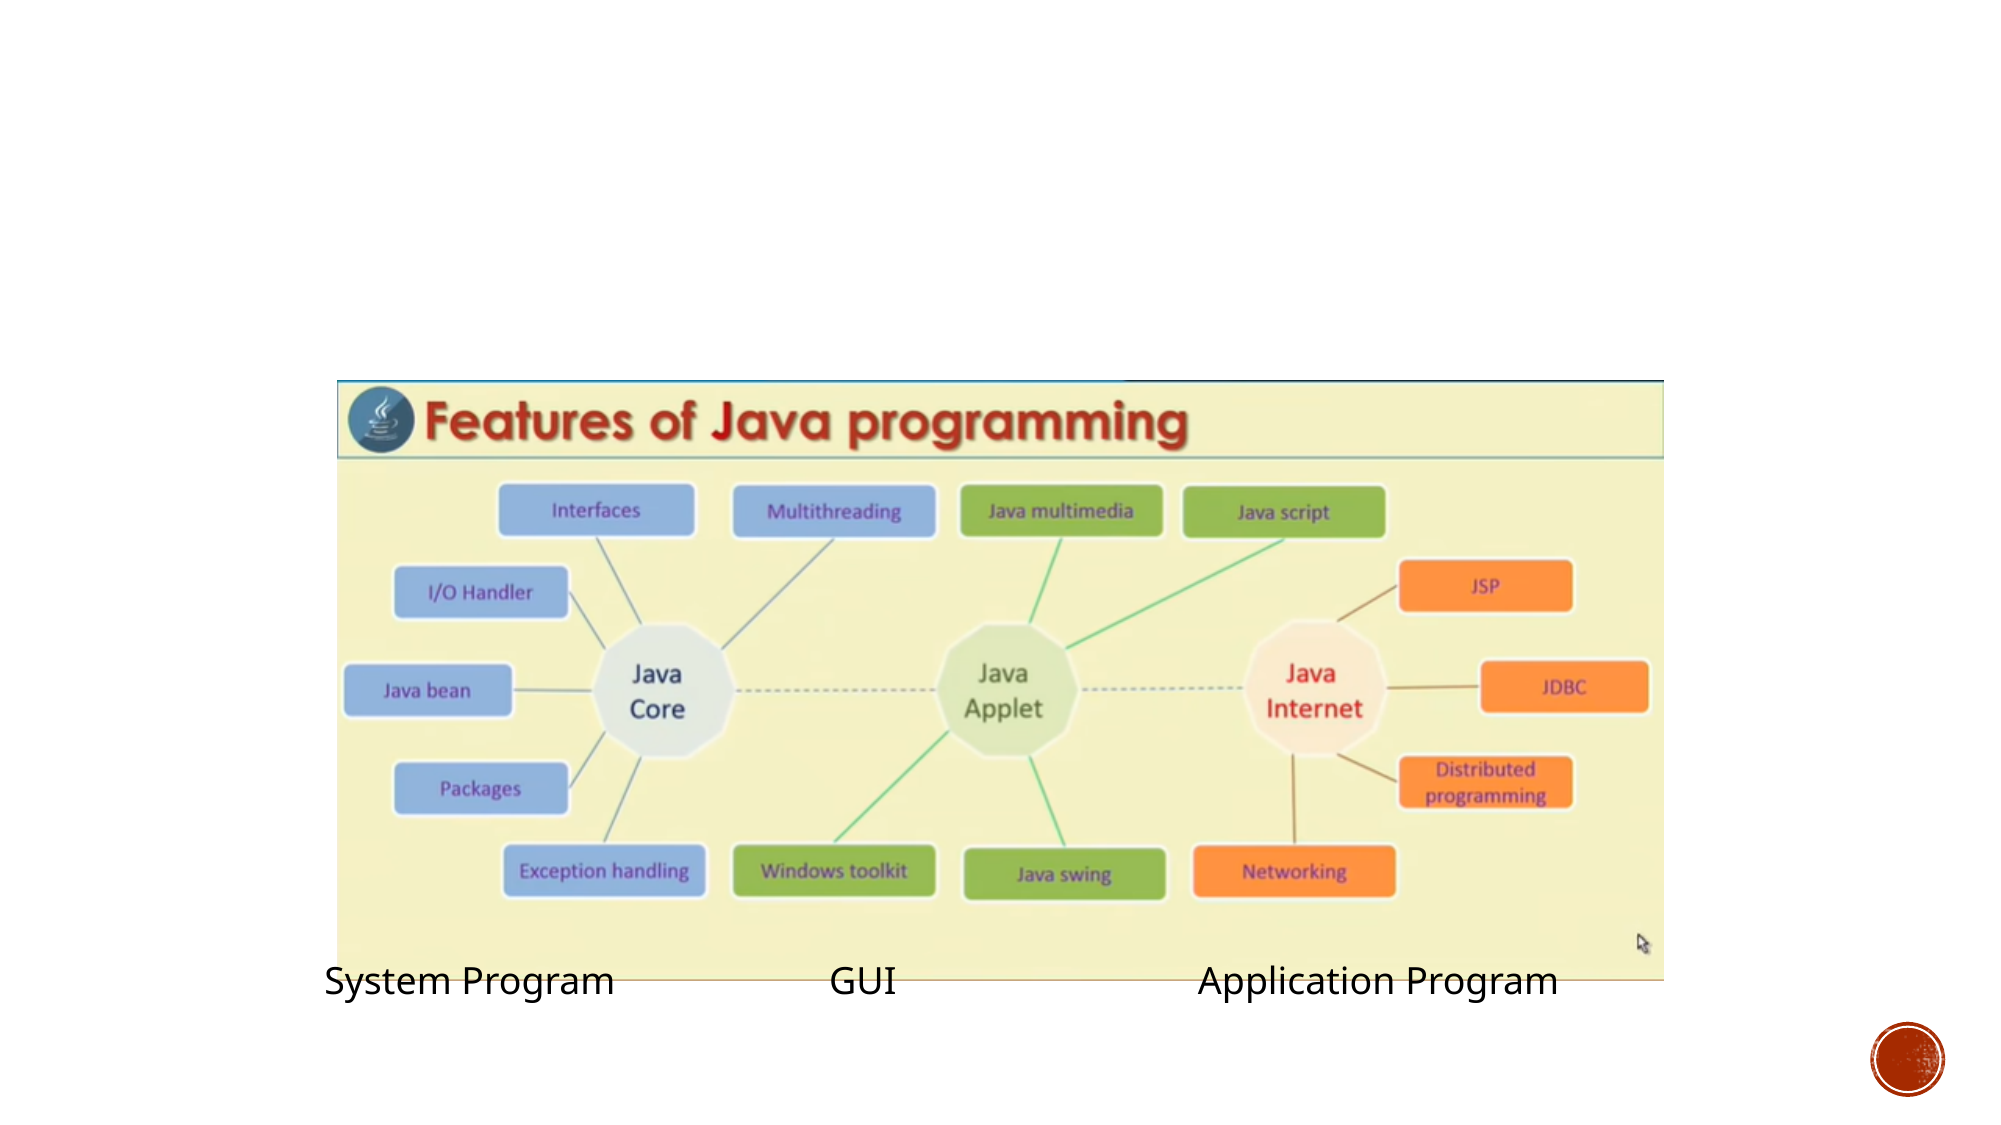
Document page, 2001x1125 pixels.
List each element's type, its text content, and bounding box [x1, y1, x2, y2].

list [337, 380, 1663, 979]
text_box System Program GUI Application Program [309, 949, 1888, 1010]
